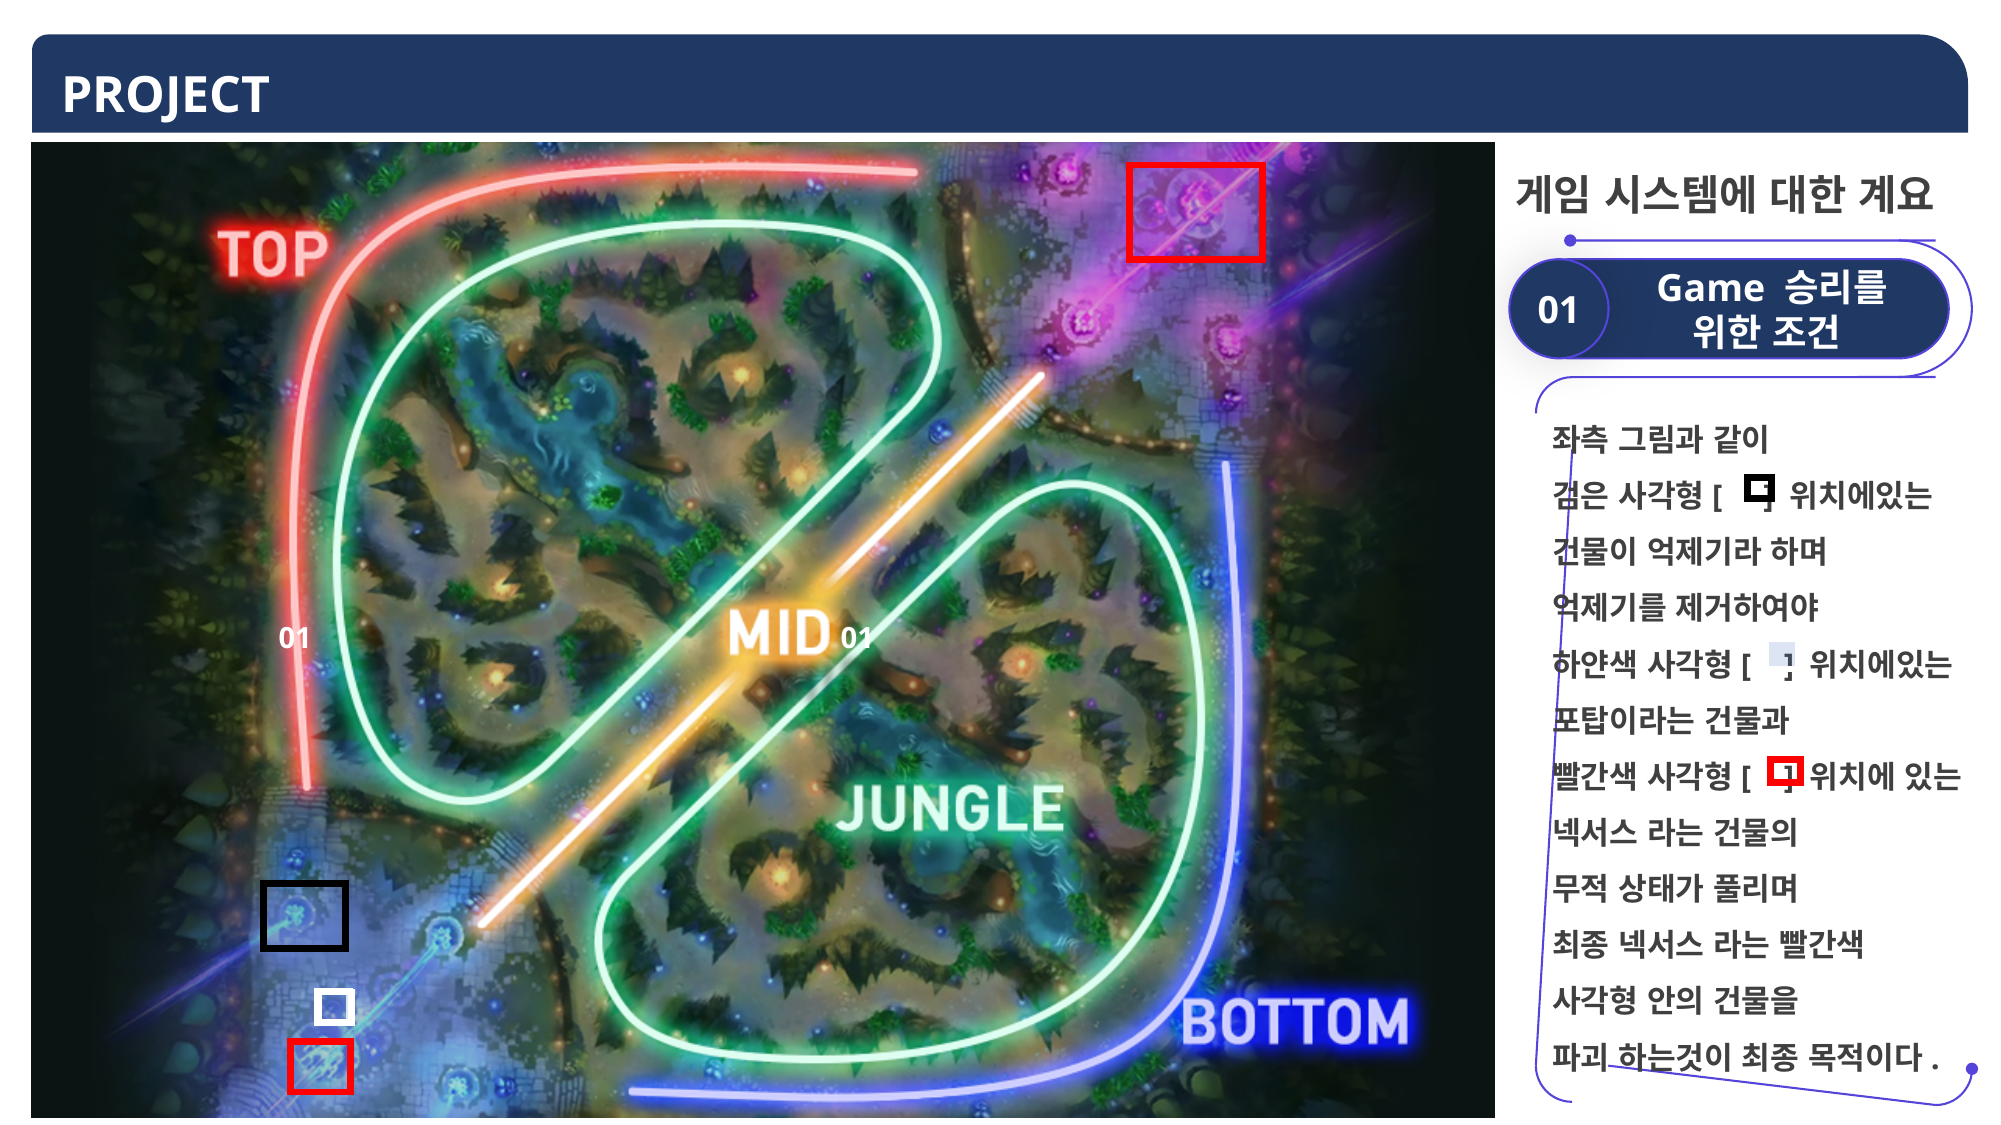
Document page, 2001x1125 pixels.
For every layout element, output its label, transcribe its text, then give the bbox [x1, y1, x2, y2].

text_box [1541, 376, 1573, 394]
text_box [30, 33, 1970, 134]
text_box [1899, 242, 1973, 375]
text_box [1746, 476, 1773, 499]
picture [31, 142, 1495, 1119]
text_box [1770, 759, 1801, 783]
text_box [1765, 638, 1799, 670]
text_box Game 승리를 위한 조건 [1606, 258, 1899, 360]
text_box PROJECT [46, 55, 1047, 131]
text_box 게임 시스템에 대한 계요 [1500, 136, 2000, 264]
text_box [1572, 1032, 1973, 1106]
text_box [1539, 1083, 1572, 1103]
text_box 좌측 그림과 같이 검은 사각형[ ] 위치에있는 건물이 억제기라 하며 억제기를 제거하여야 하얀색 사각형[ ] 위치에있는 포탑이라는 건물과 빨간색 사각형[ ] 위치에 있는 넥서스 라는 건물의 무적 상태가 풀리며 최종 넥서스 라는 빨간색 사각형 안의 건물을 파괴 하는것이 최종 목적이다. [1537, 394, 2000, 1083]
text_box 01 [1508, 258, 1610, 360]
